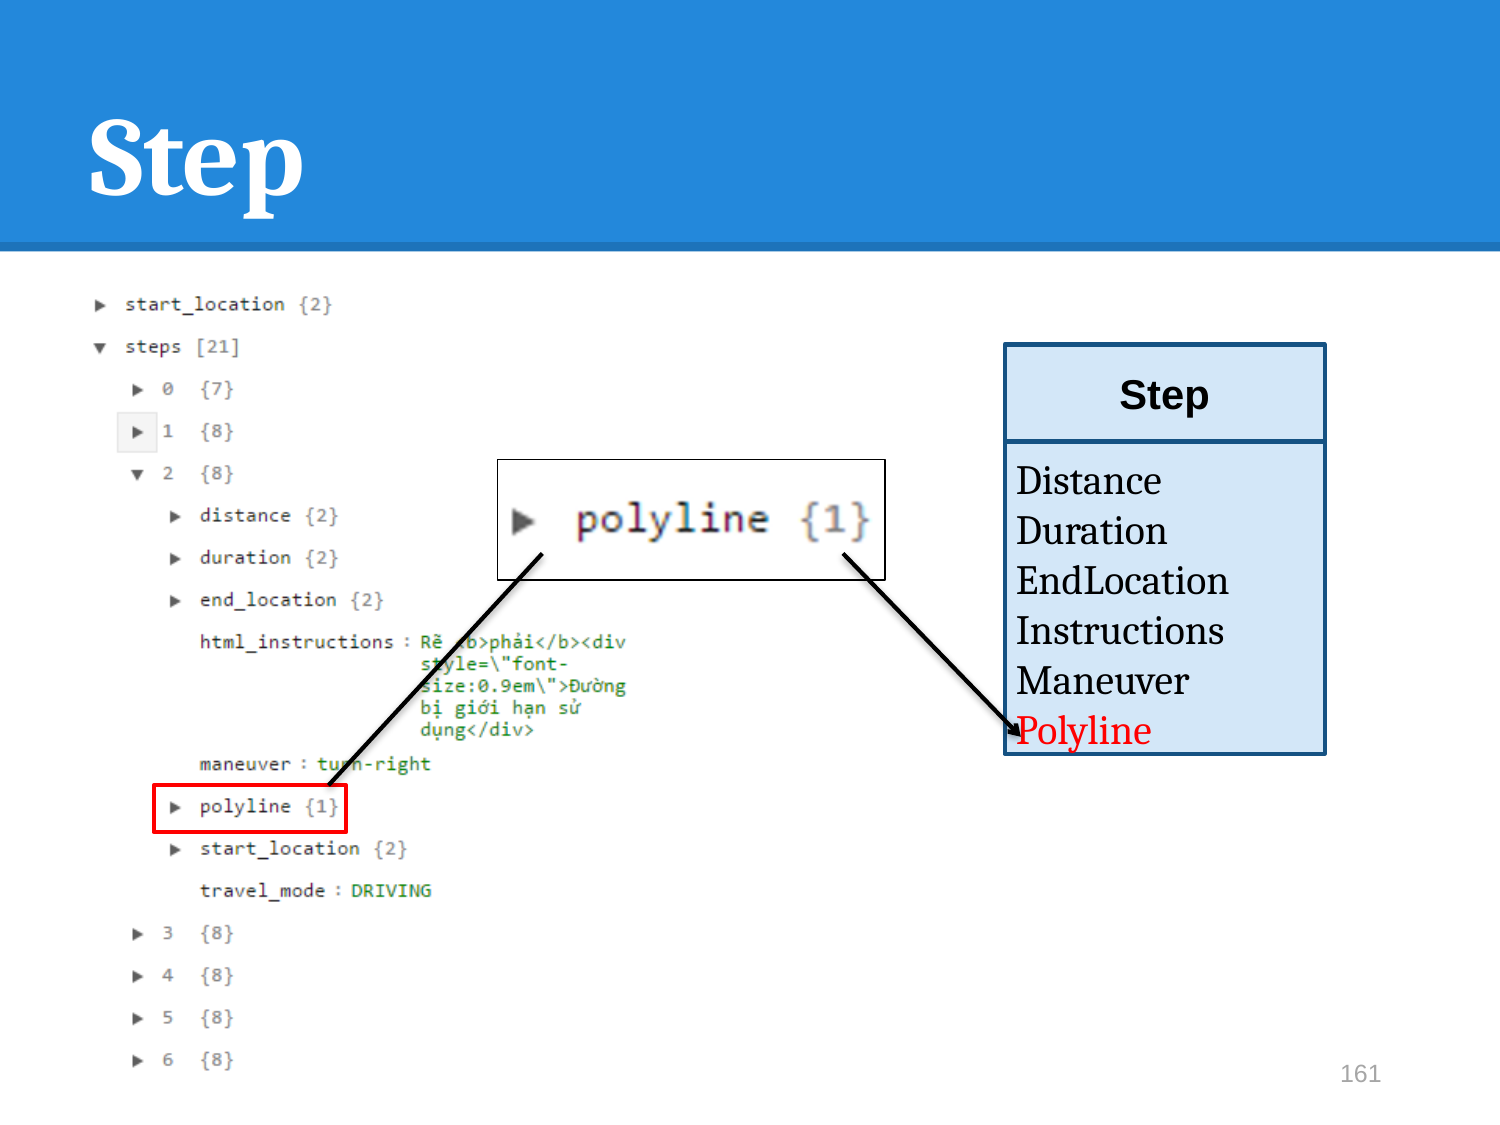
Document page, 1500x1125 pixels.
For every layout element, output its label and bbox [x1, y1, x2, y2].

picture [74, 280, 935, 1077]
slide_number [1059, 1042, 1397, 1103]
text_box [328, 553, 543, 786]
title [75, 45, 1425, 233]
text_box [645, 344, 1325, 755]
